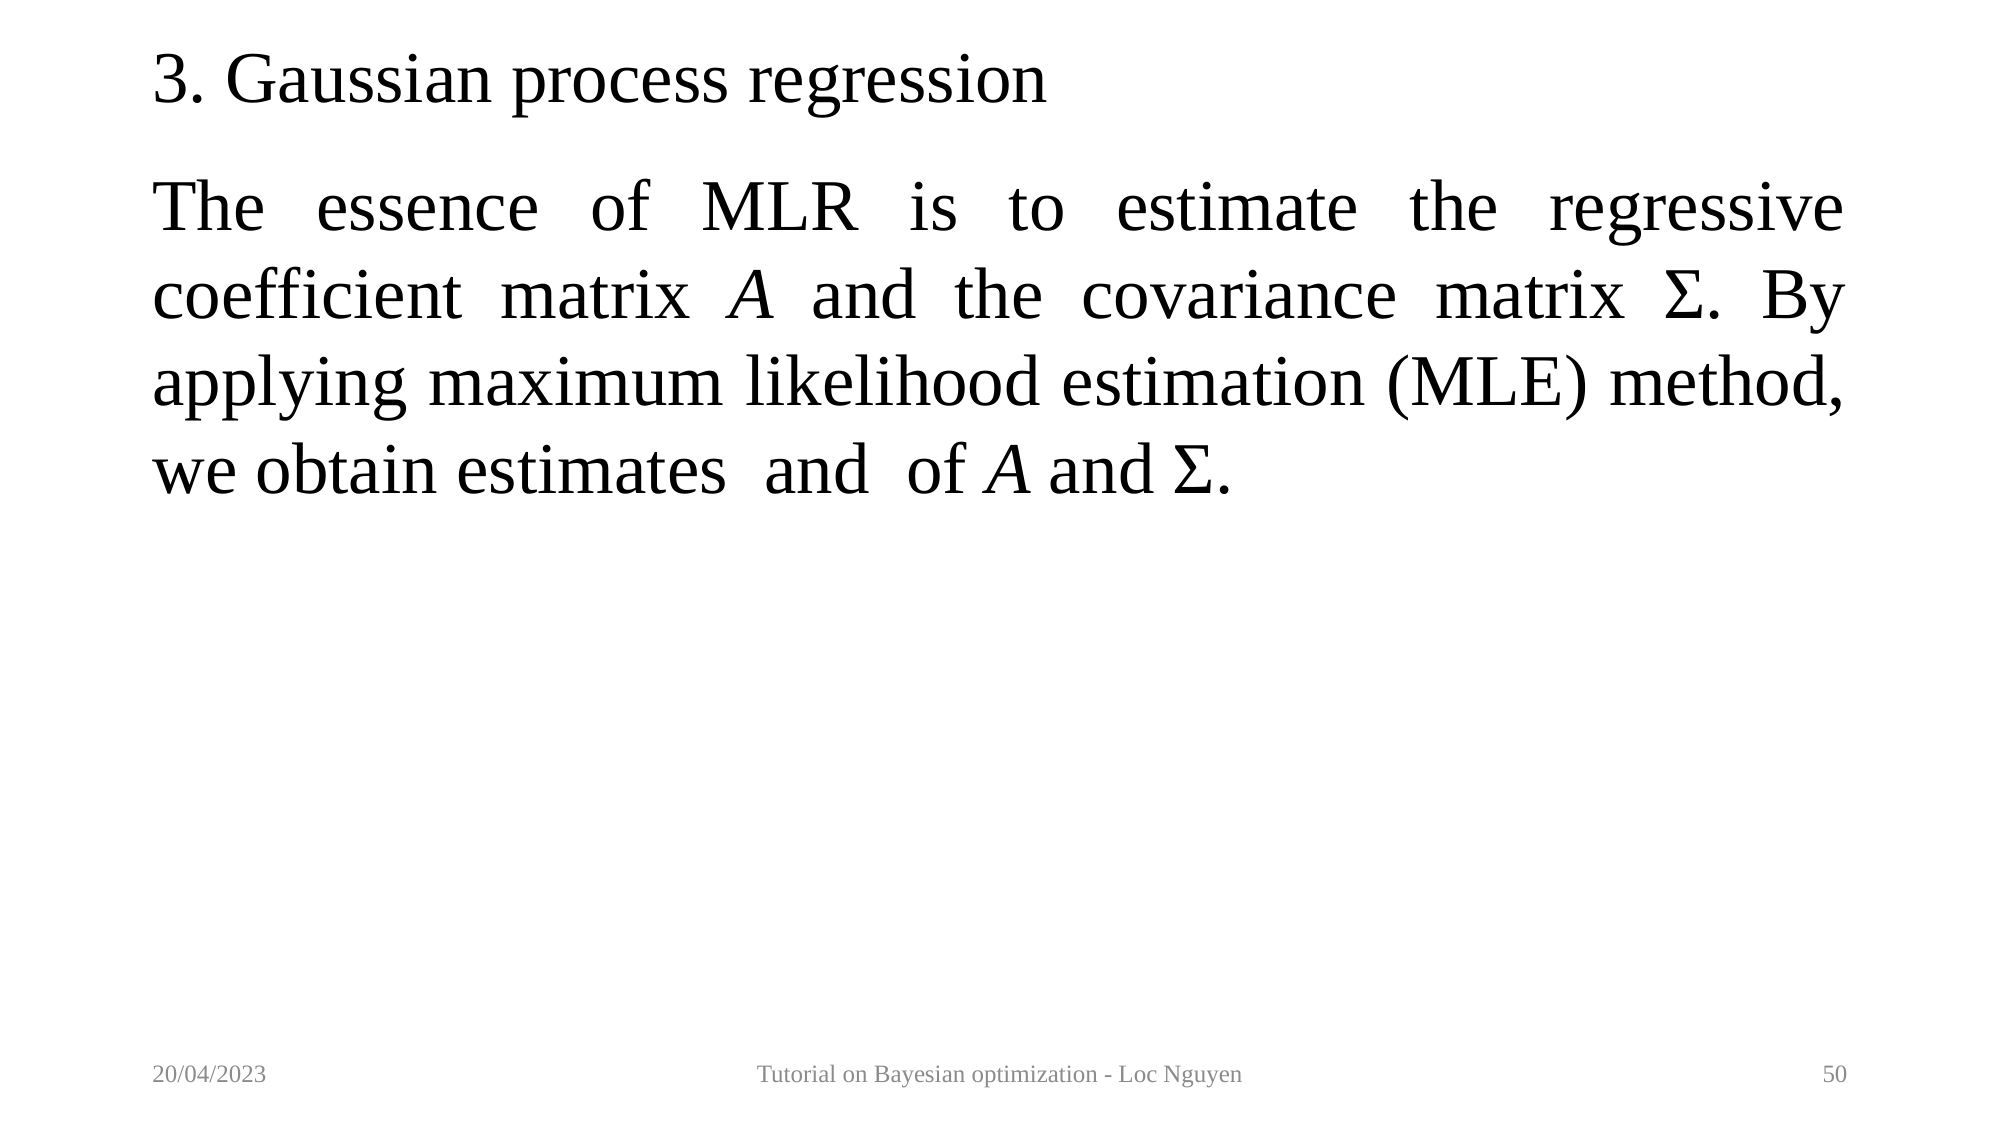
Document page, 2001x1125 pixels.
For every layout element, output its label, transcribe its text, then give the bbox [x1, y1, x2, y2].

footer Tutorial on Bayesian optimization - Loc Nguyen [662, 1042, 1338, 1103]
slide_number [137, 1042, 588, 1103]
slide_number 50 [1412, 1042, 1863, 1103]
title 3. Gaussian process regression [137, 19, 1863, 128]
